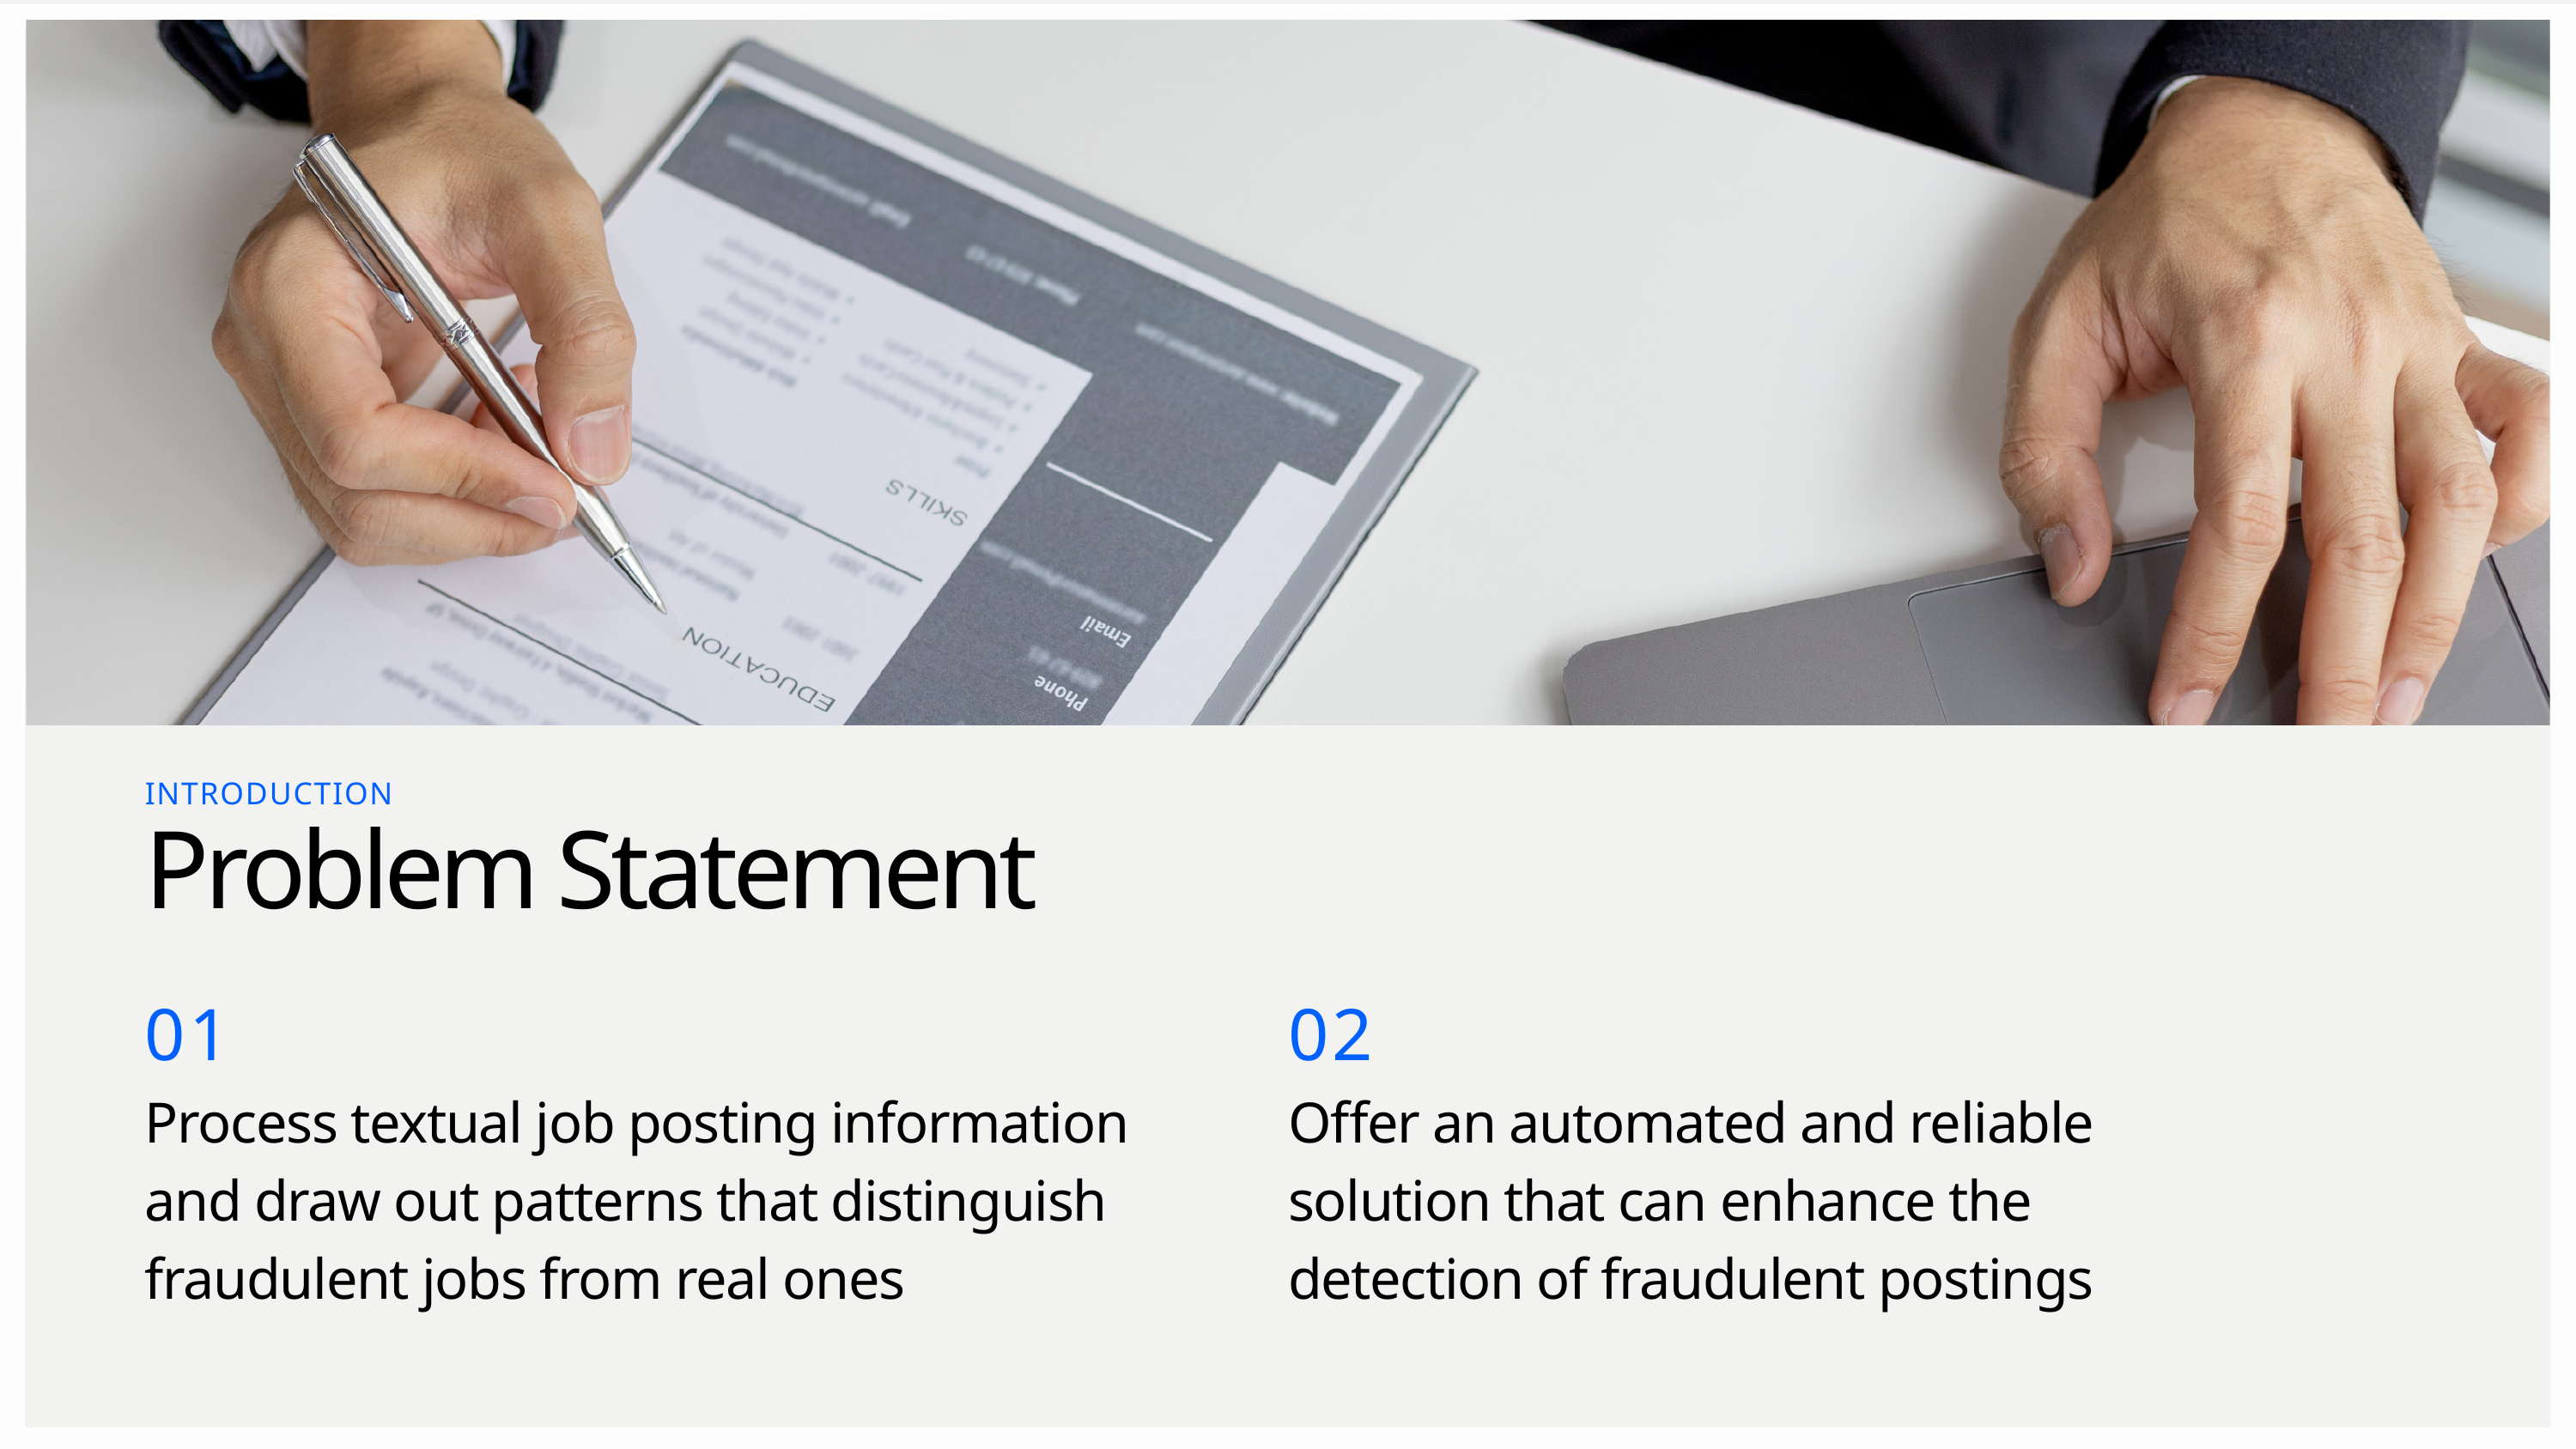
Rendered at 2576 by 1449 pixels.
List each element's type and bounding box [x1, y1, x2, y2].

text_box [144, 982, 1150, 1303]
text_box [1287, 982, 2269, 1303]
text_box [144, 771, 1102, 937]
text_box [0, 3, 2576, 1449]
